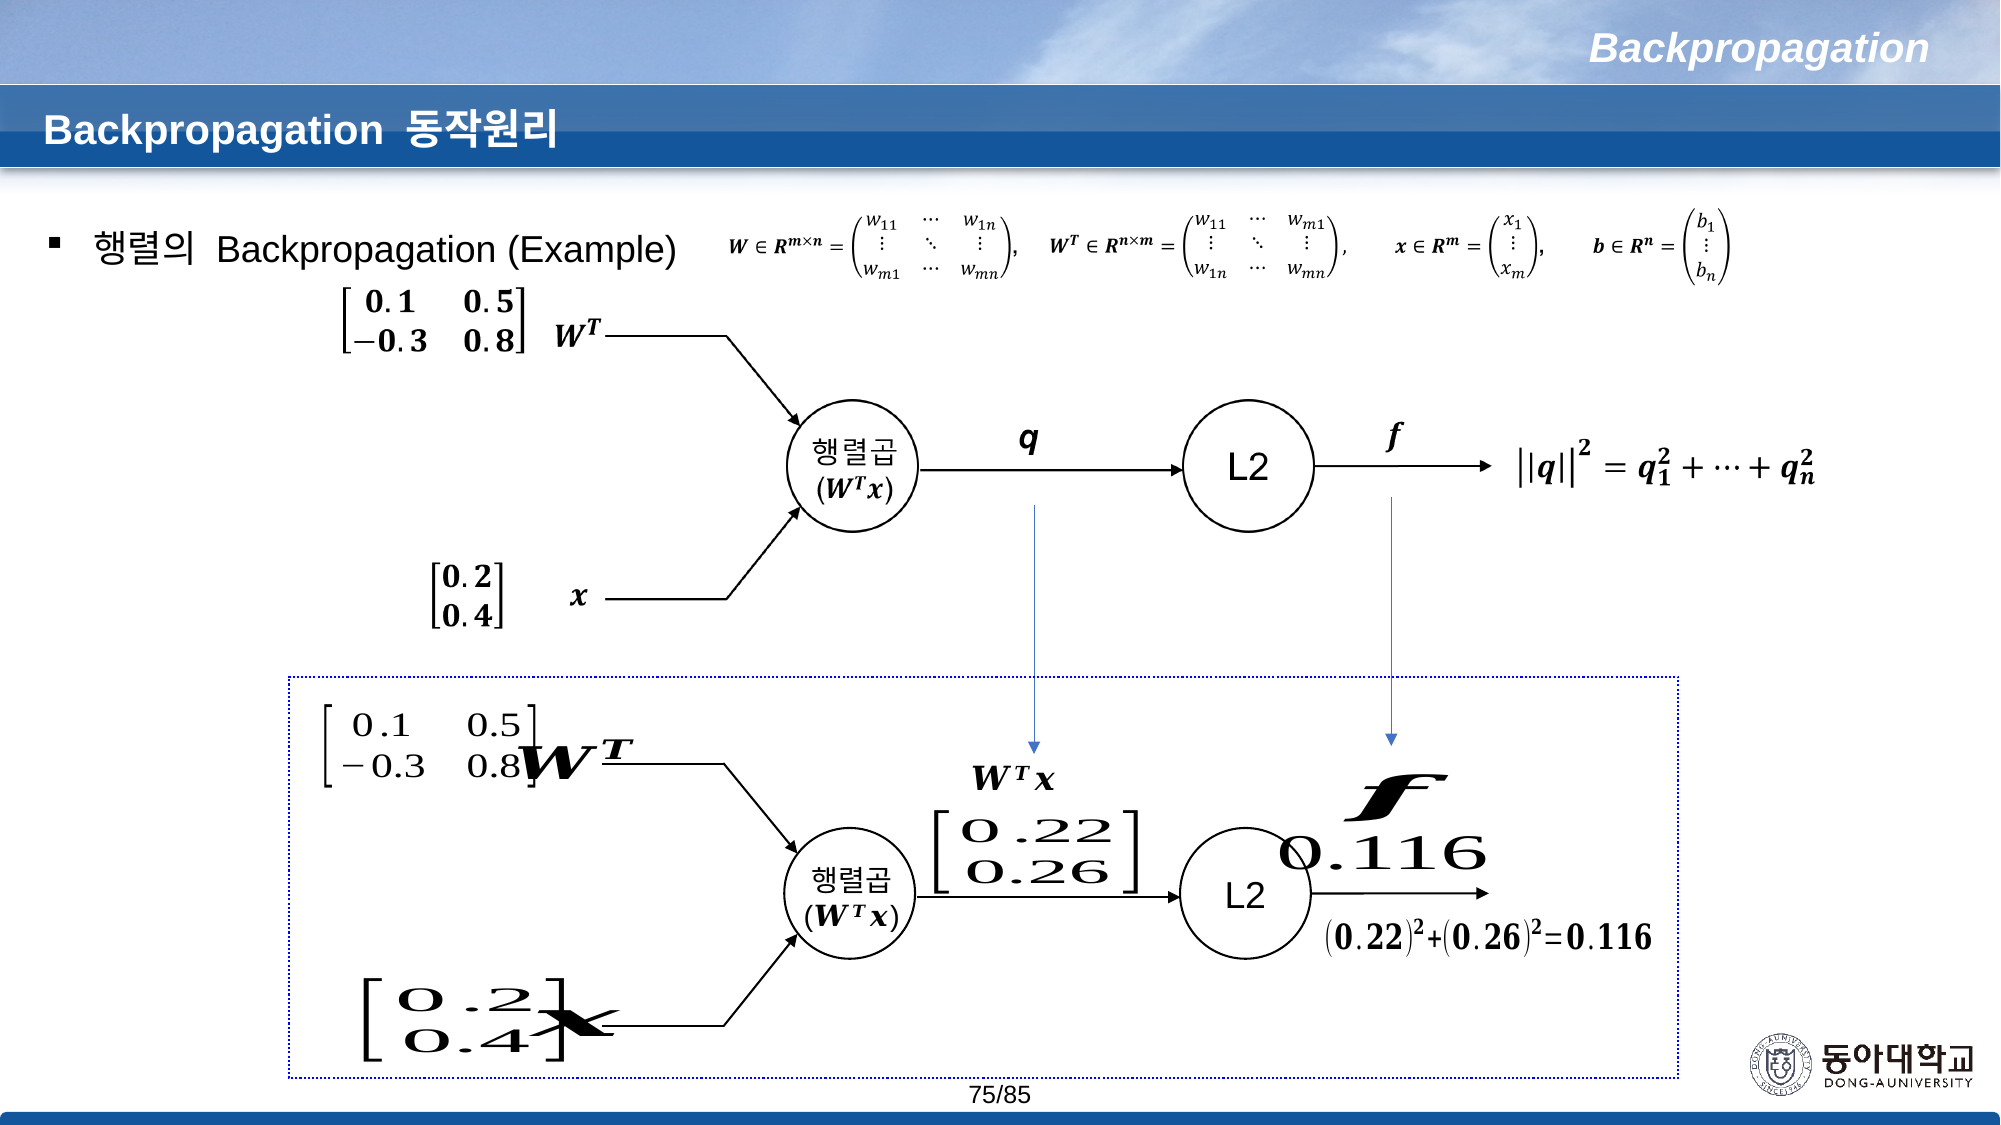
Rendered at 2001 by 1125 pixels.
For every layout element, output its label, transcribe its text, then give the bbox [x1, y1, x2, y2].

picture [1742, 1024, 1983, 1110]
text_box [723, 933, 798, 1027]
text_box 행렬의 Backpropagation (Example) [31, 195, 1787, 345]
picture [324, 200, 1948, 637]
picture [0, 85, 2000, 167]
text_box Backpropagation 동작원리 [28, 95, 575, 161]
text_box [288, 676, 1679, 1079]
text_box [723, 763, 798, 854]
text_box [0, 0, 2000, 84]
text_box Backpropagation [0, 13, 1945, 79]
